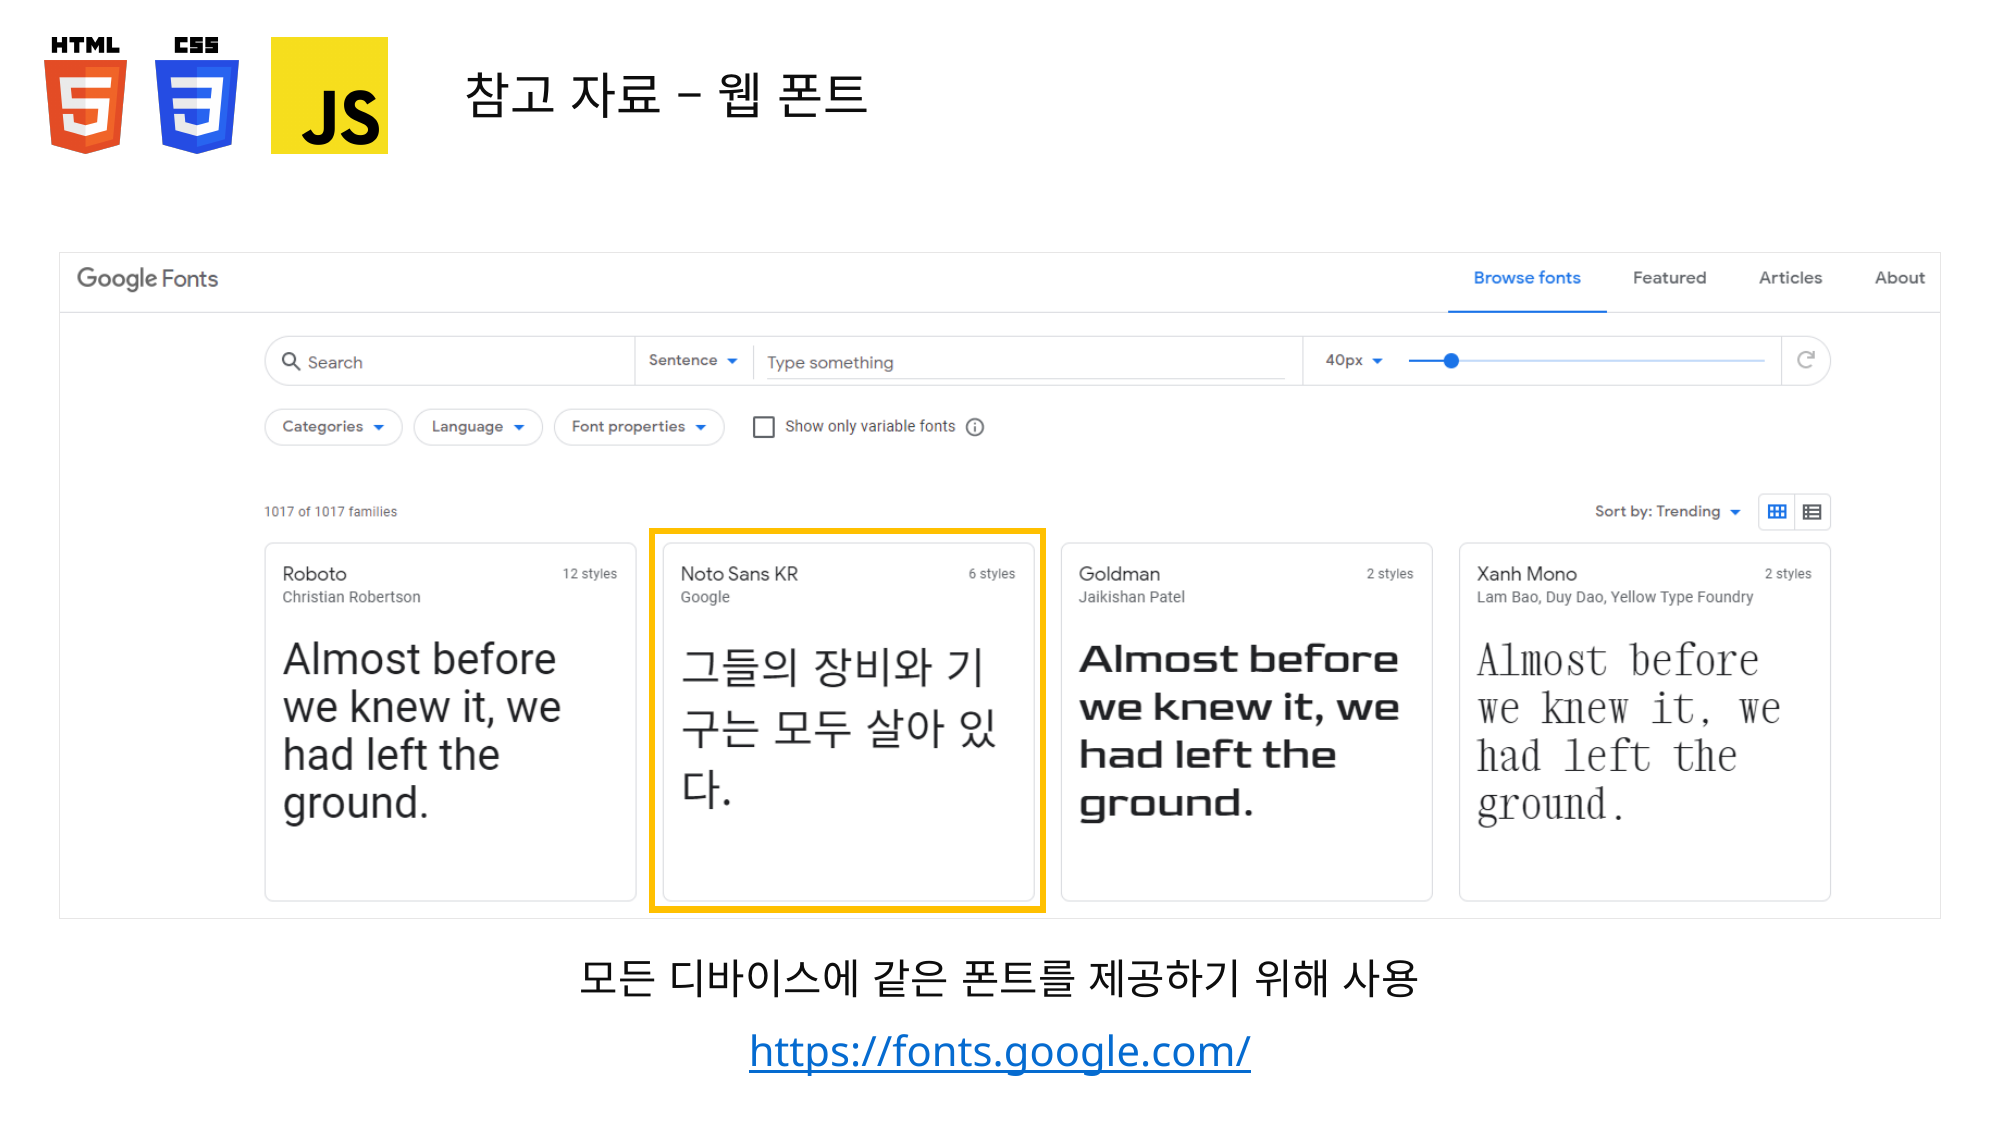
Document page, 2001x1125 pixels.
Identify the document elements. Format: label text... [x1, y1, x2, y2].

picture [271, 37, 388, 154]
picture [59, 252, 1941, 919]
text_box 참고 자료 – 웹 폰트 [450, 57, 885, 133]
picture [27, 37, 144, 154]
text_box 모든 디바이스에 같은 폰트를 제공하기 위해 사용 [564, 945, 1435, 1010]
text_box https://fonts.google.com/ [733, 1017, 1266, 1090]
picture [155, 37, 239, 154]
